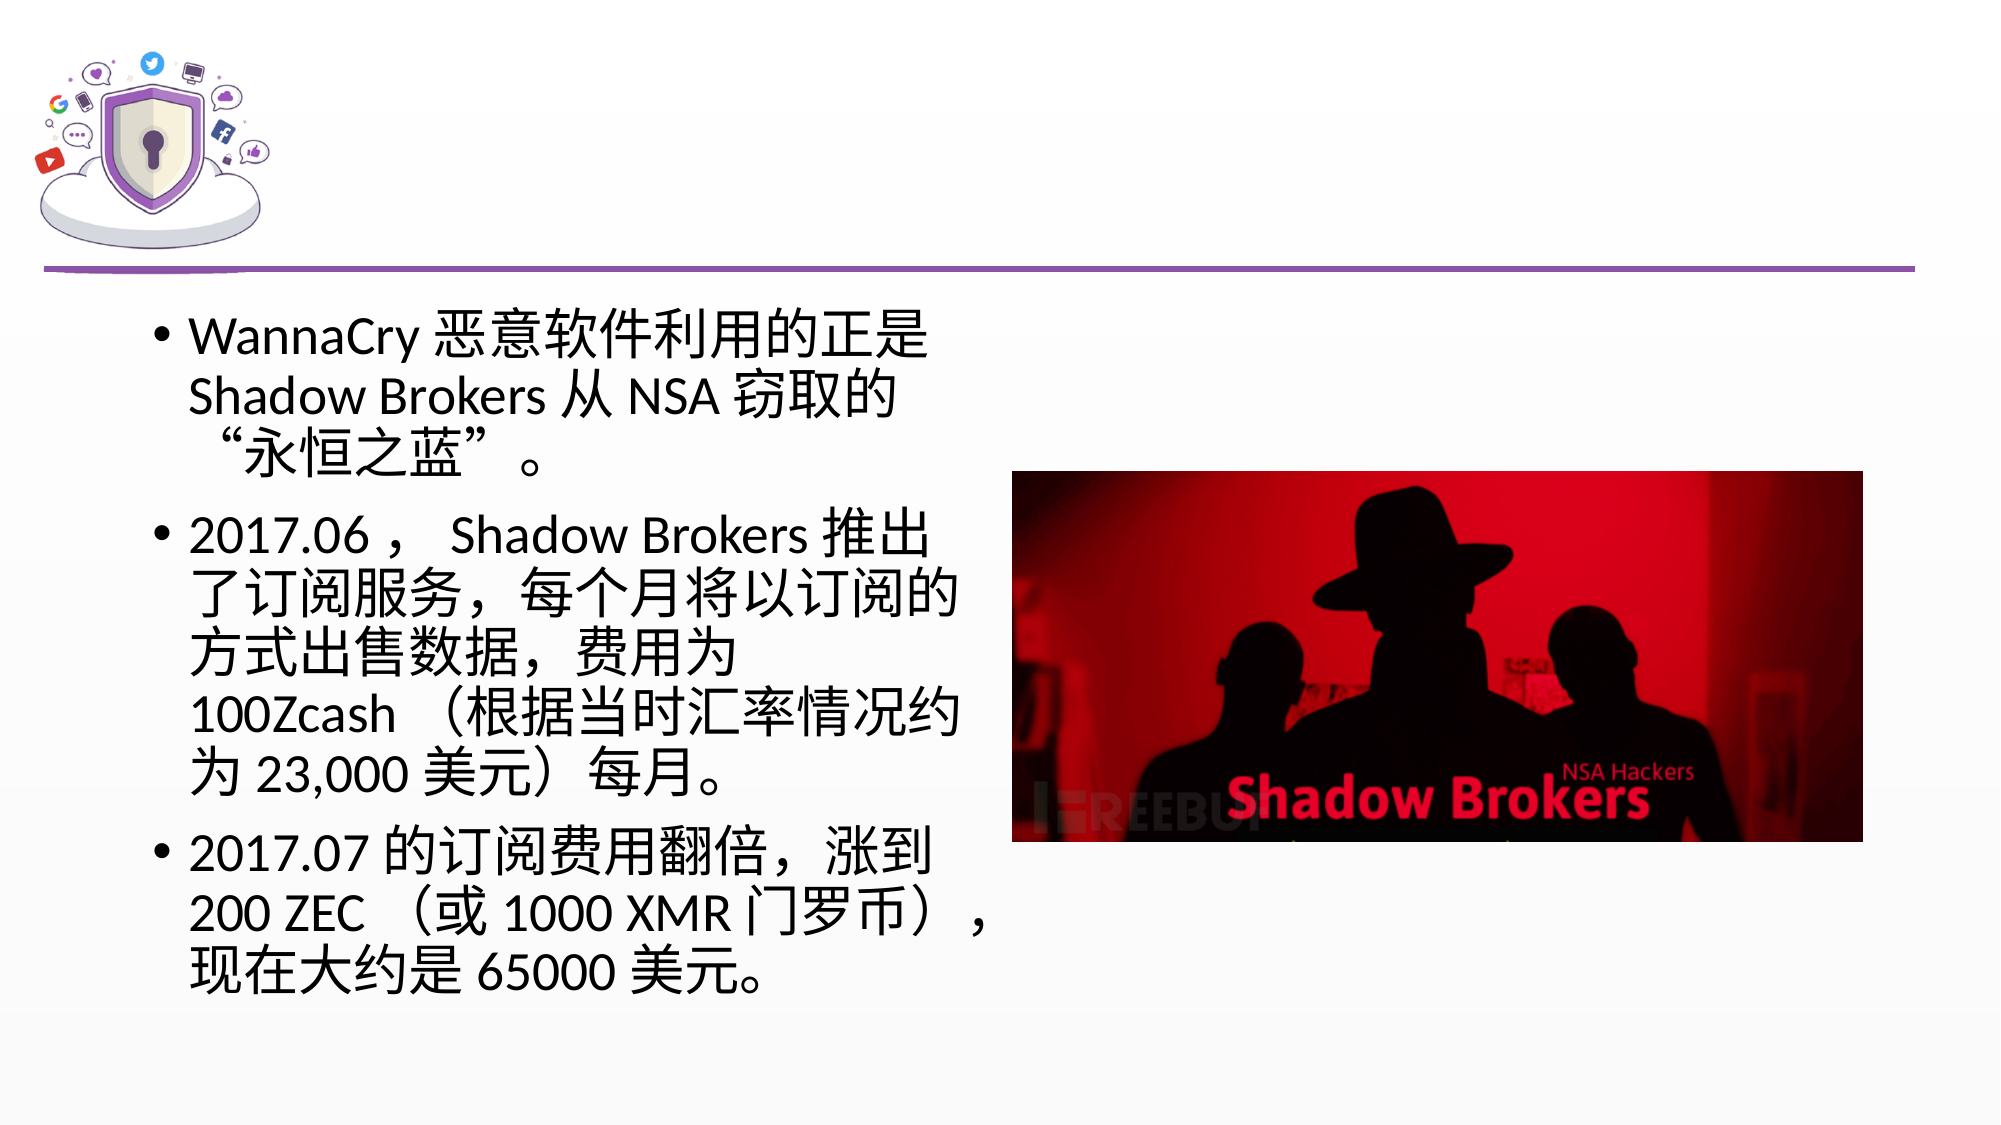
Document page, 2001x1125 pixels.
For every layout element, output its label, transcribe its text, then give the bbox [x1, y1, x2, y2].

list WannaCry恶意软件利用的正是Shadow Brokers从NSA窃取的“永恒之蓝”。 2017.06，Shadow Brokers推出了订阅服务，每个月将以订阅的方式出售数据，费用为100Zcash（根据当时汇率情况约为23,000美元）每月。 2017.07的订阅费用翻倍，涨到200 ZEC（或1000 XMR门罗币），现在大约是65000美元。 [137, 299, 988, 1014]
picture [0, 16, 304, 321]
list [1012, 471, 1863, 842]
